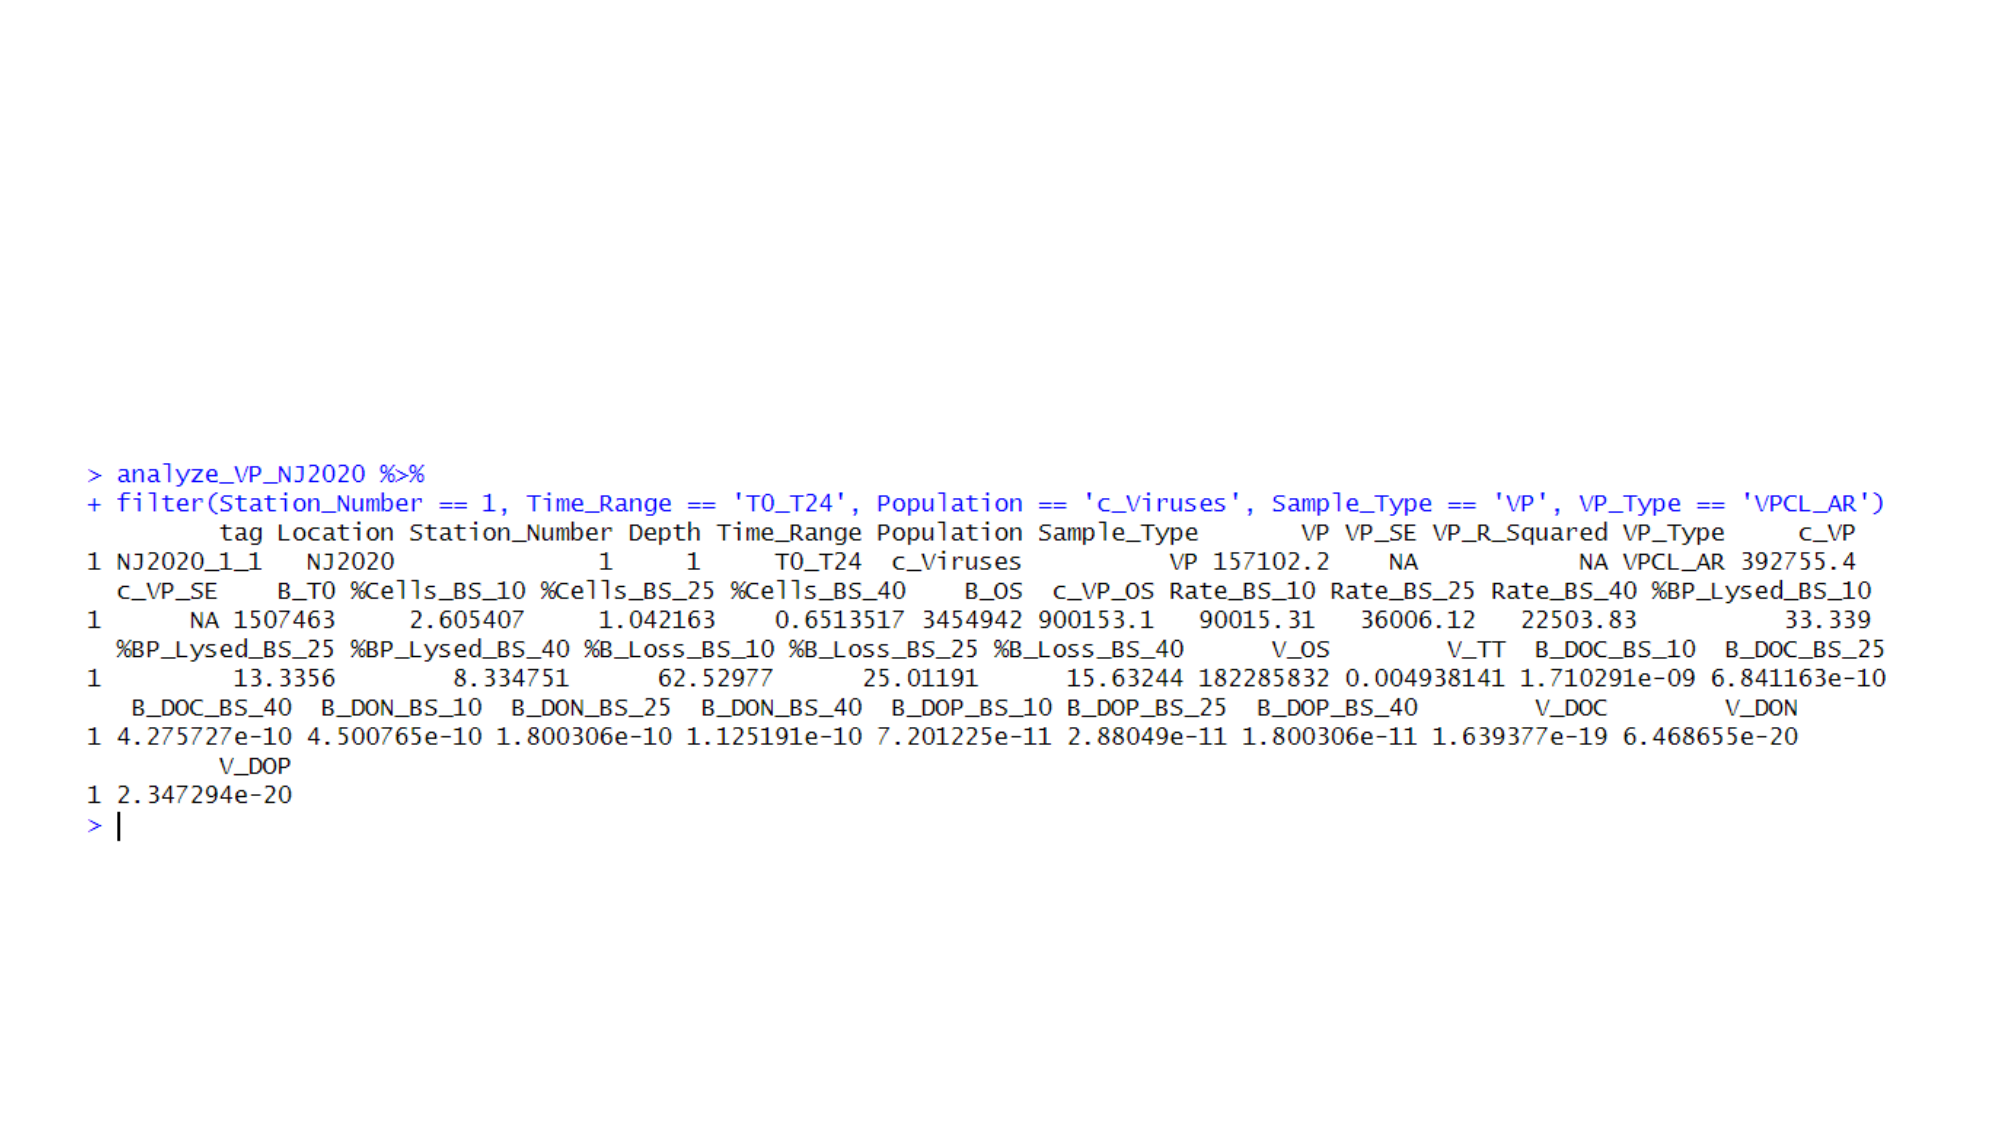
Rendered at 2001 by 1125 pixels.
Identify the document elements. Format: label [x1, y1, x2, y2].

picture [84, 462, 1915, 850]
